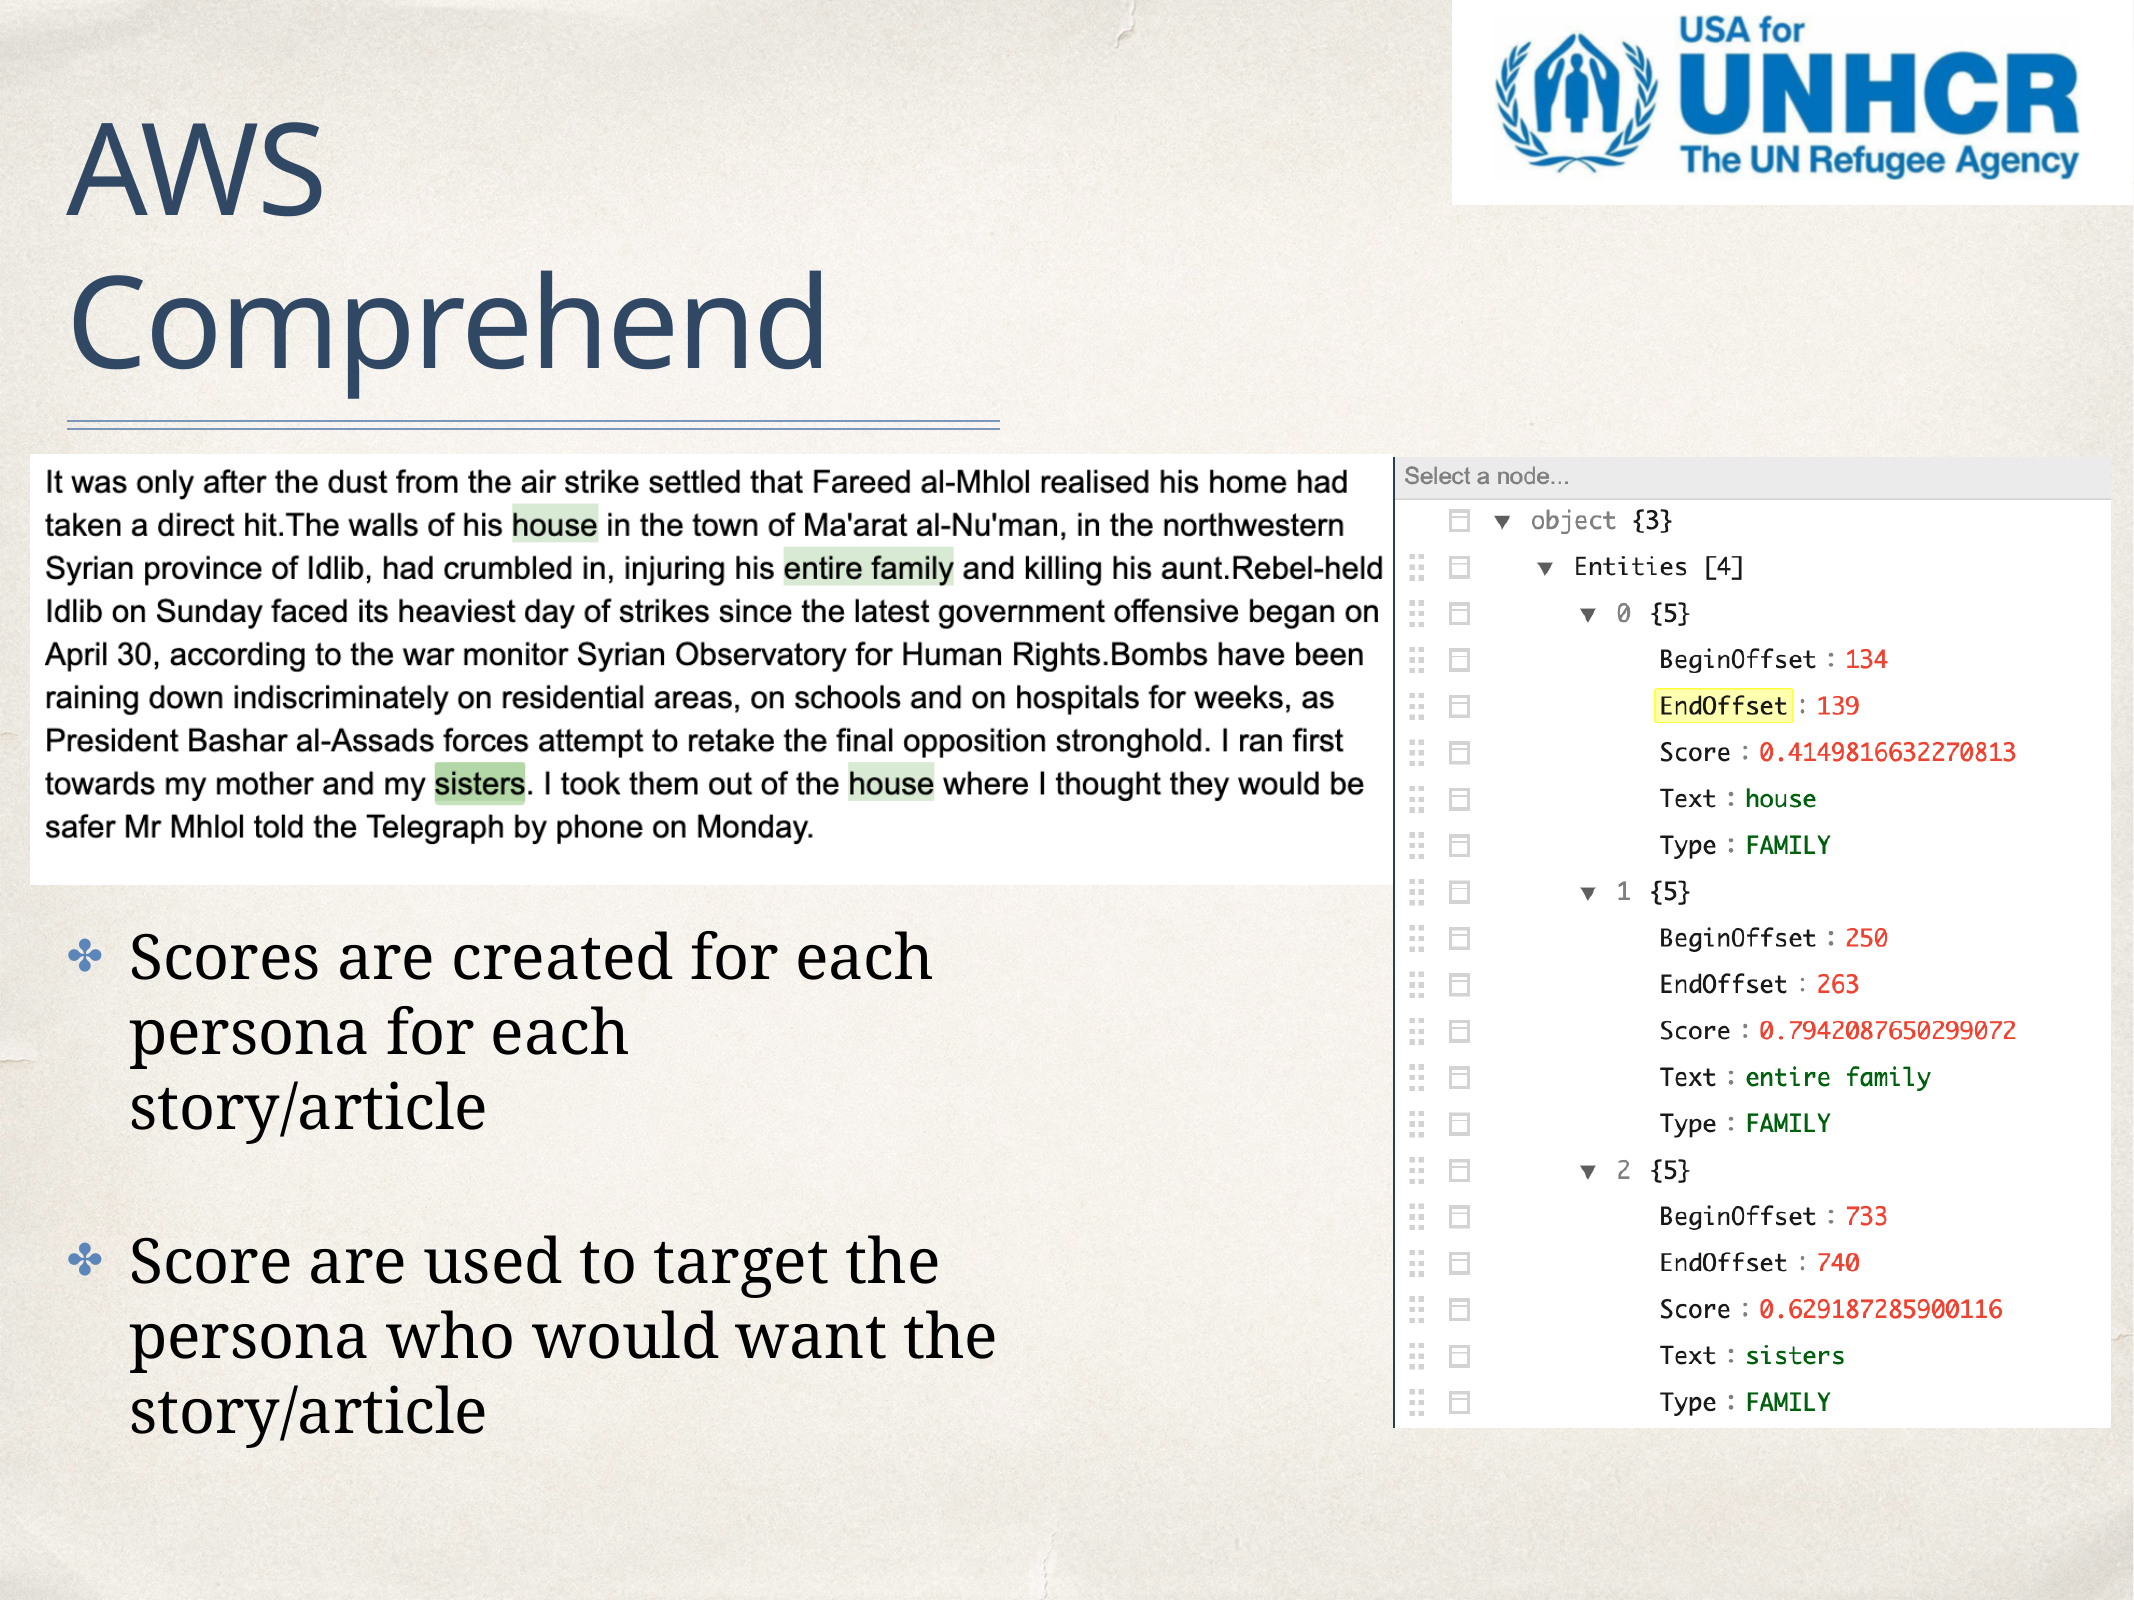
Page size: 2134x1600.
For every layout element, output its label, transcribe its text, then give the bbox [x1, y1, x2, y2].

list Scores are created for each persona for each story/article Score are used to target the persona who would want the story/article [57, 908, 1013, 1528]
title AWS Comprehend [57, 72, 1013, 409]
picture [0, 0, 2134, 1600]
